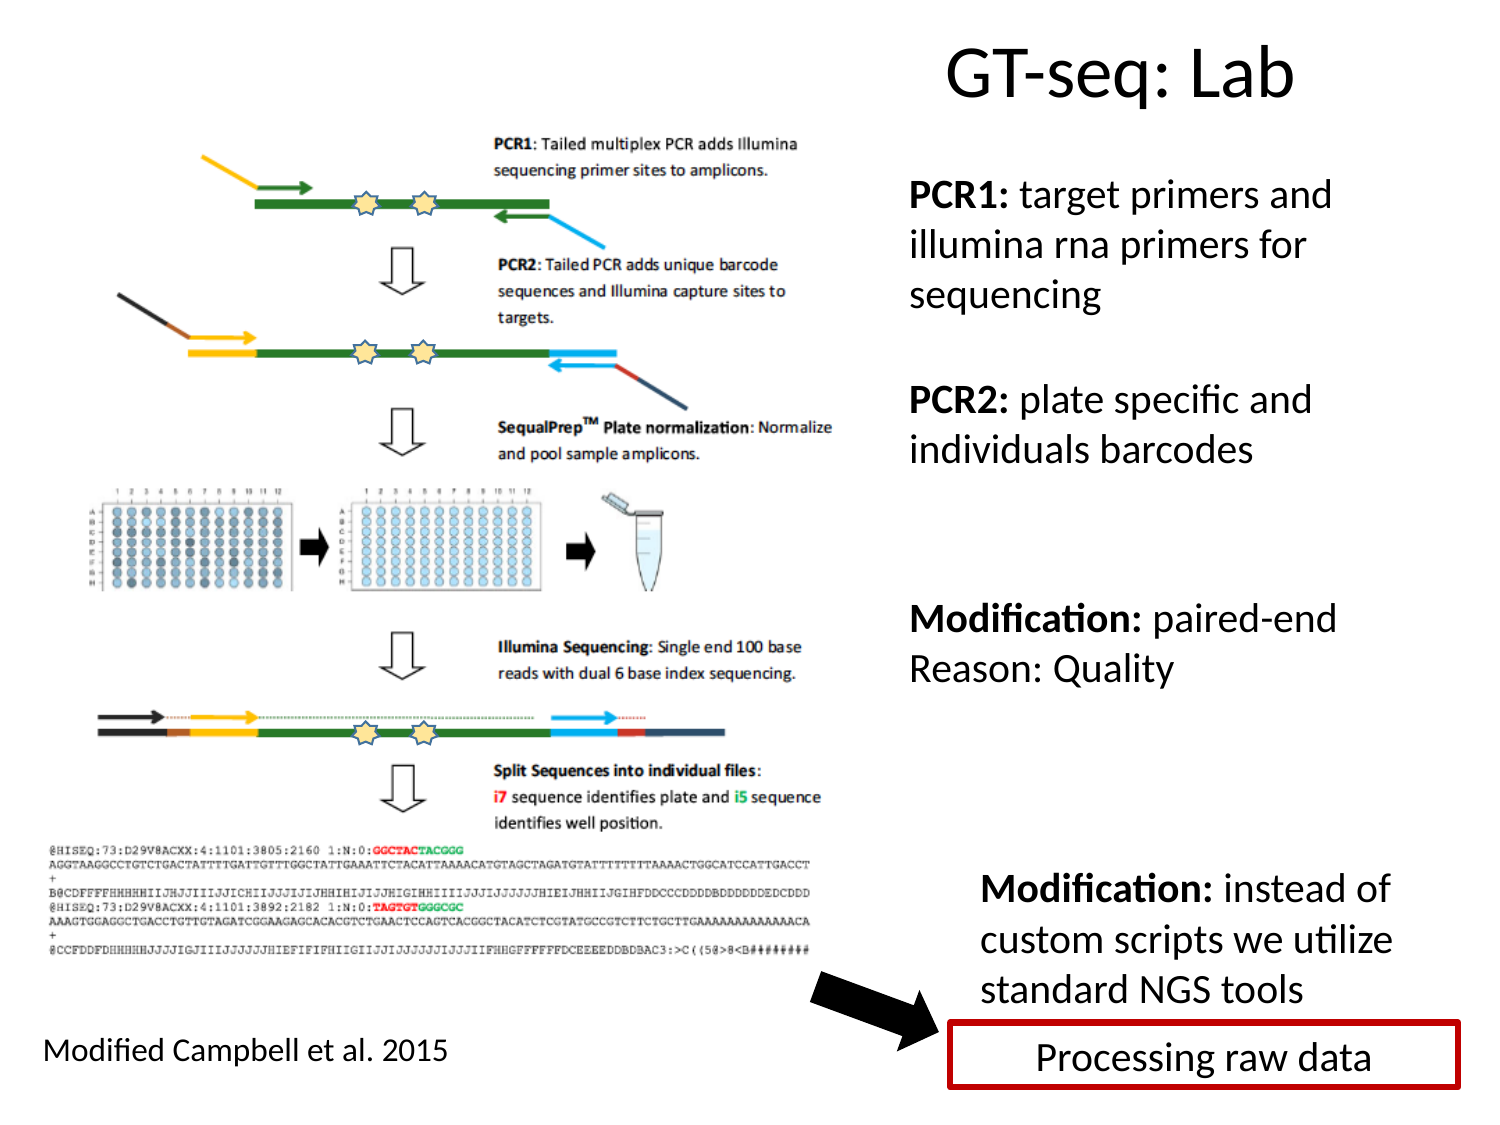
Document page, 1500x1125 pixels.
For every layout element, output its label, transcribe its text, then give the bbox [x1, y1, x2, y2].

text_box PCR2: plate specific and individuals barcodes [894, 363, 1403, 479]
text_box Modification: instead of custom scripts we utilize standard NGS tools [965, 853, 1474, 1019]
text_box Modified Campbell et al. 2015 [27, 1020, 563, 1076]
picture [13, 123, 850, 984]
text_box GT-seq: Lab [930, 15, 1439, 120]
text_box PCR1: target primers and illumina rna primers for sequencing [894, 159, 1403, 325]
text_box Modification: paired-end Reason: Quality [894, 583, 1403, 699]
text_box [808, 980, 941, 1054]
text_box Processing raw data [950, 1022, 1458, 1088]
